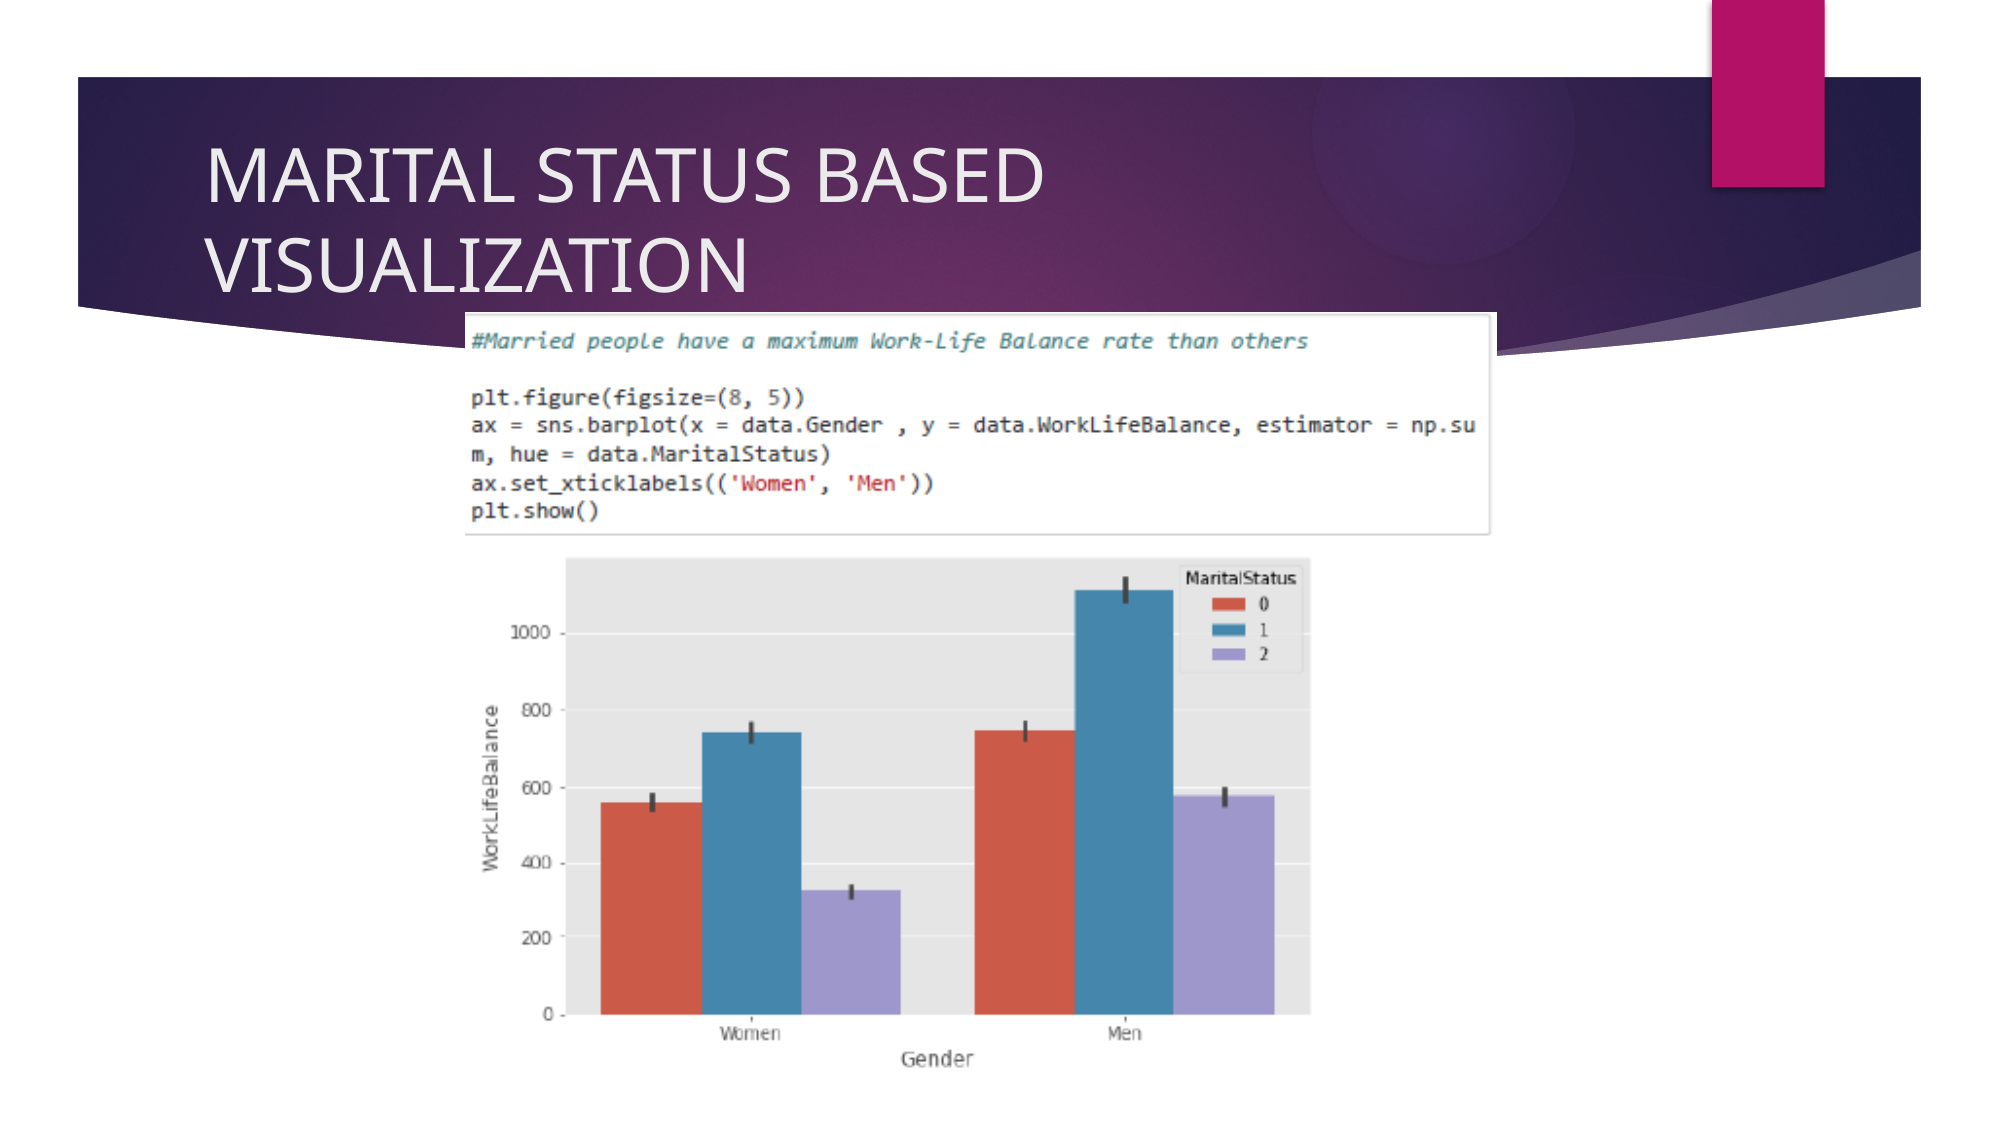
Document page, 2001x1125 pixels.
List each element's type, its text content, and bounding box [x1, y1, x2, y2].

picture [465, 312, 1498, 1099]
title MARITAL STATUS BASED VISUALIZATION [189, 159, 1627, 276]
